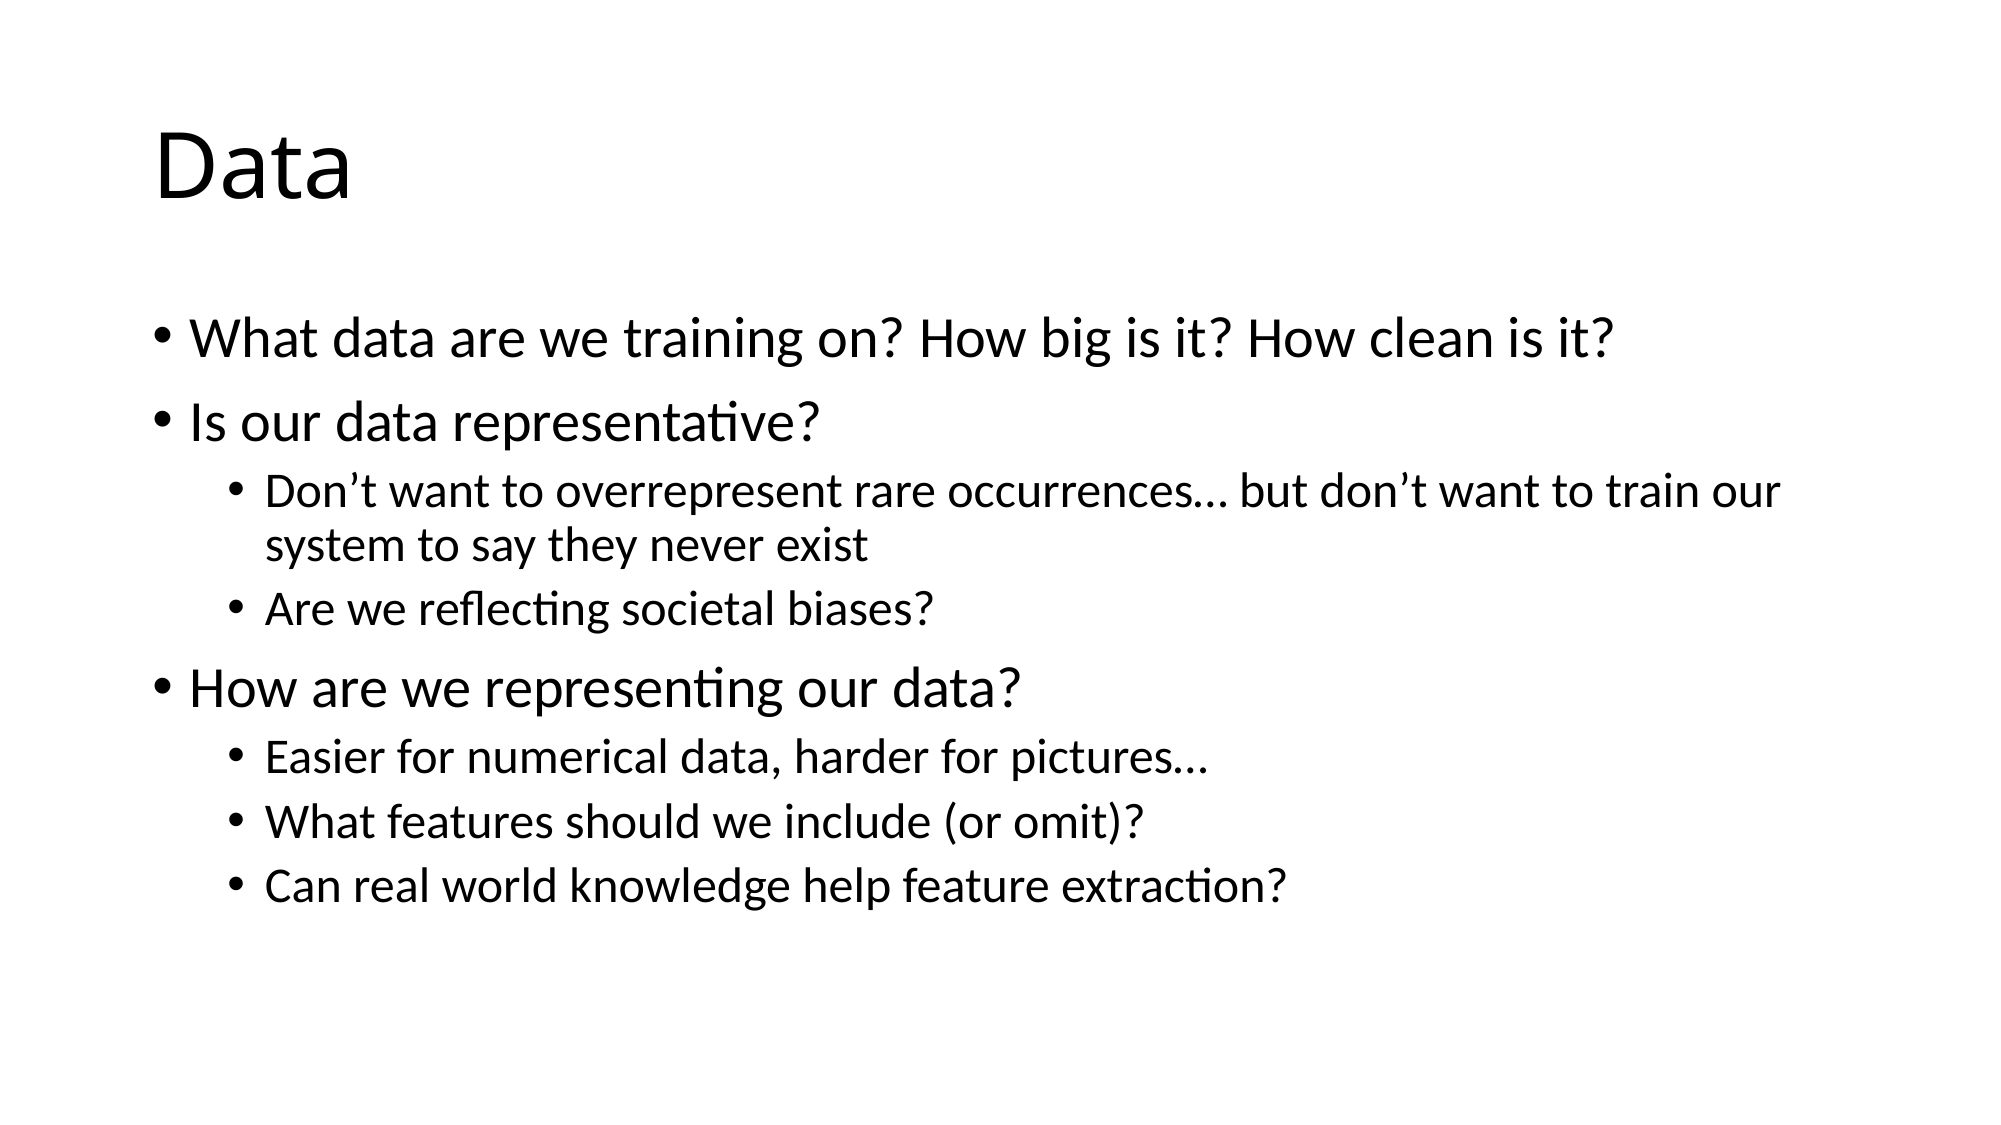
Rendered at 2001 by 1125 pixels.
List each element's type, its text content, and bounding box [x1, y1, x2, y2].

title Data [137, 59, 1863, 278]
list What data are we training on? How big is it? How clean is it? Is our data representative? Don’t want to overrepresent rare occurrences… but don’t want to train our system to say they never exist Are we reflecting societal biases? How are we representing our data? Easier for numerical data, harder for pictures… What features should we include (or omit)? Can real world knowledge help feature extraction? [137, 299, 1863, 1014]
